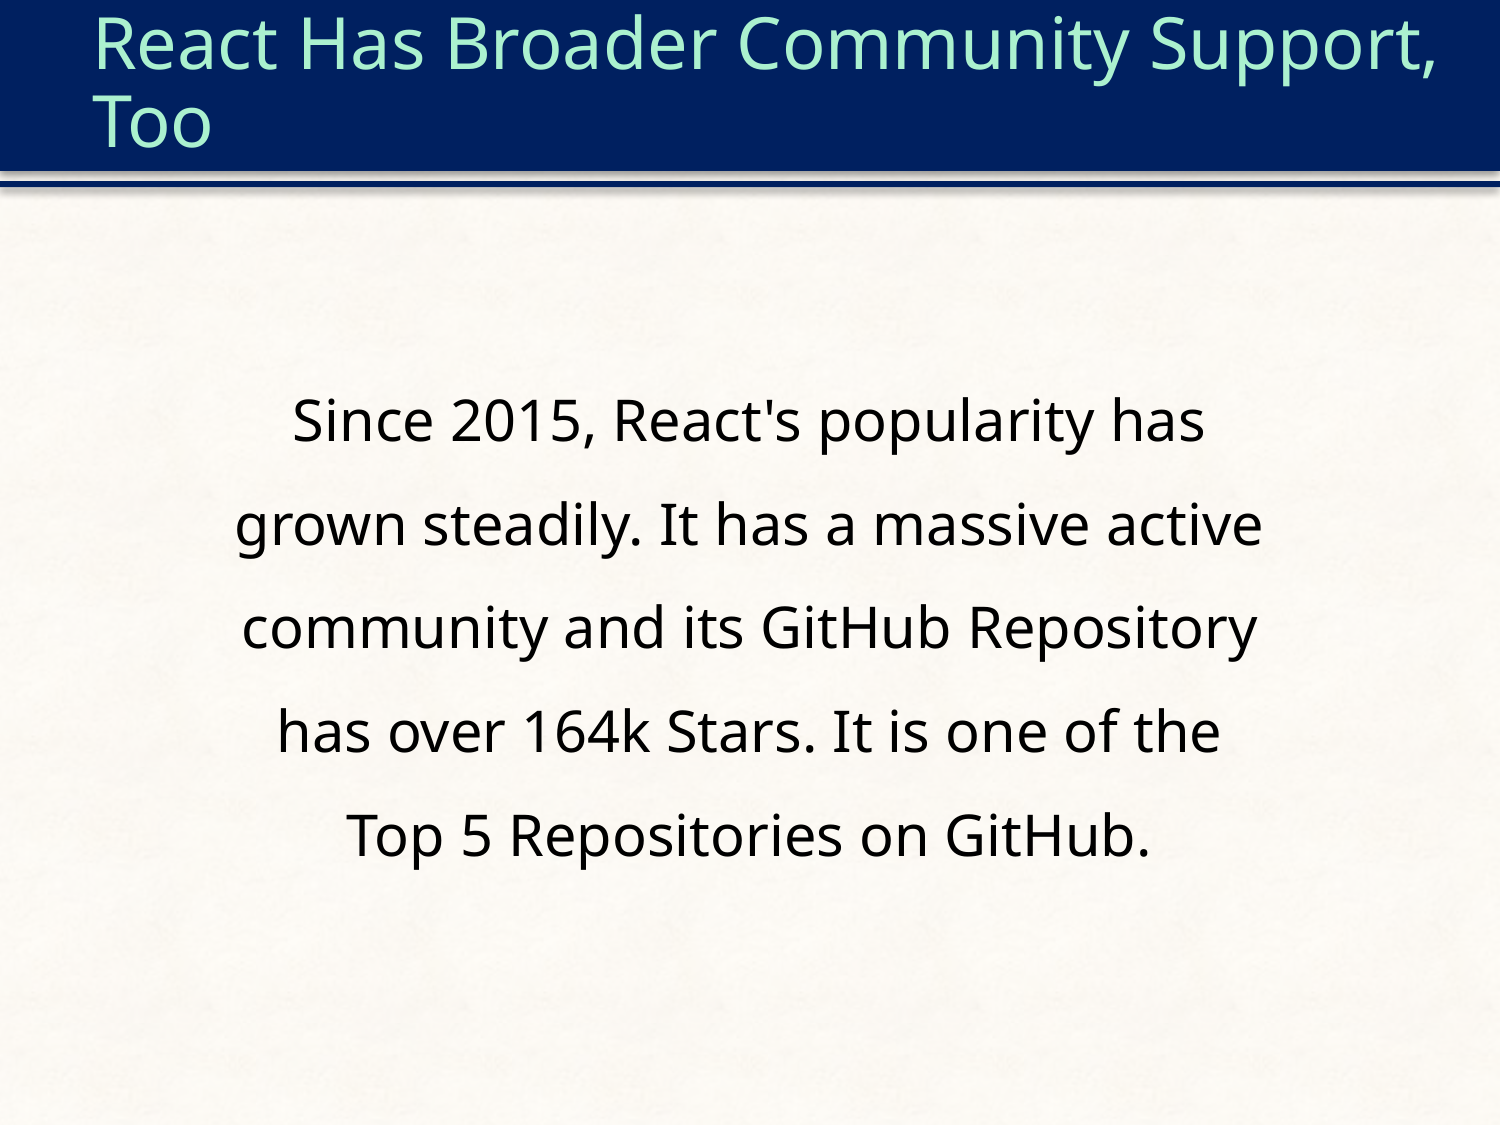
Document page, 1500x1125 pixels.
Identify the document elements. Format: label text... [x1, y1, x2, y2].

list Since 2015, React's popularity has grown steadily. It has a massive active community and its GitHub Repository has over 164k Stars. It is one of the Top 5 Repositories on GitHub. [205, 341, 1295, 877]
title React Has Broader Community Support, Too [77, 0, 1500, 171]
